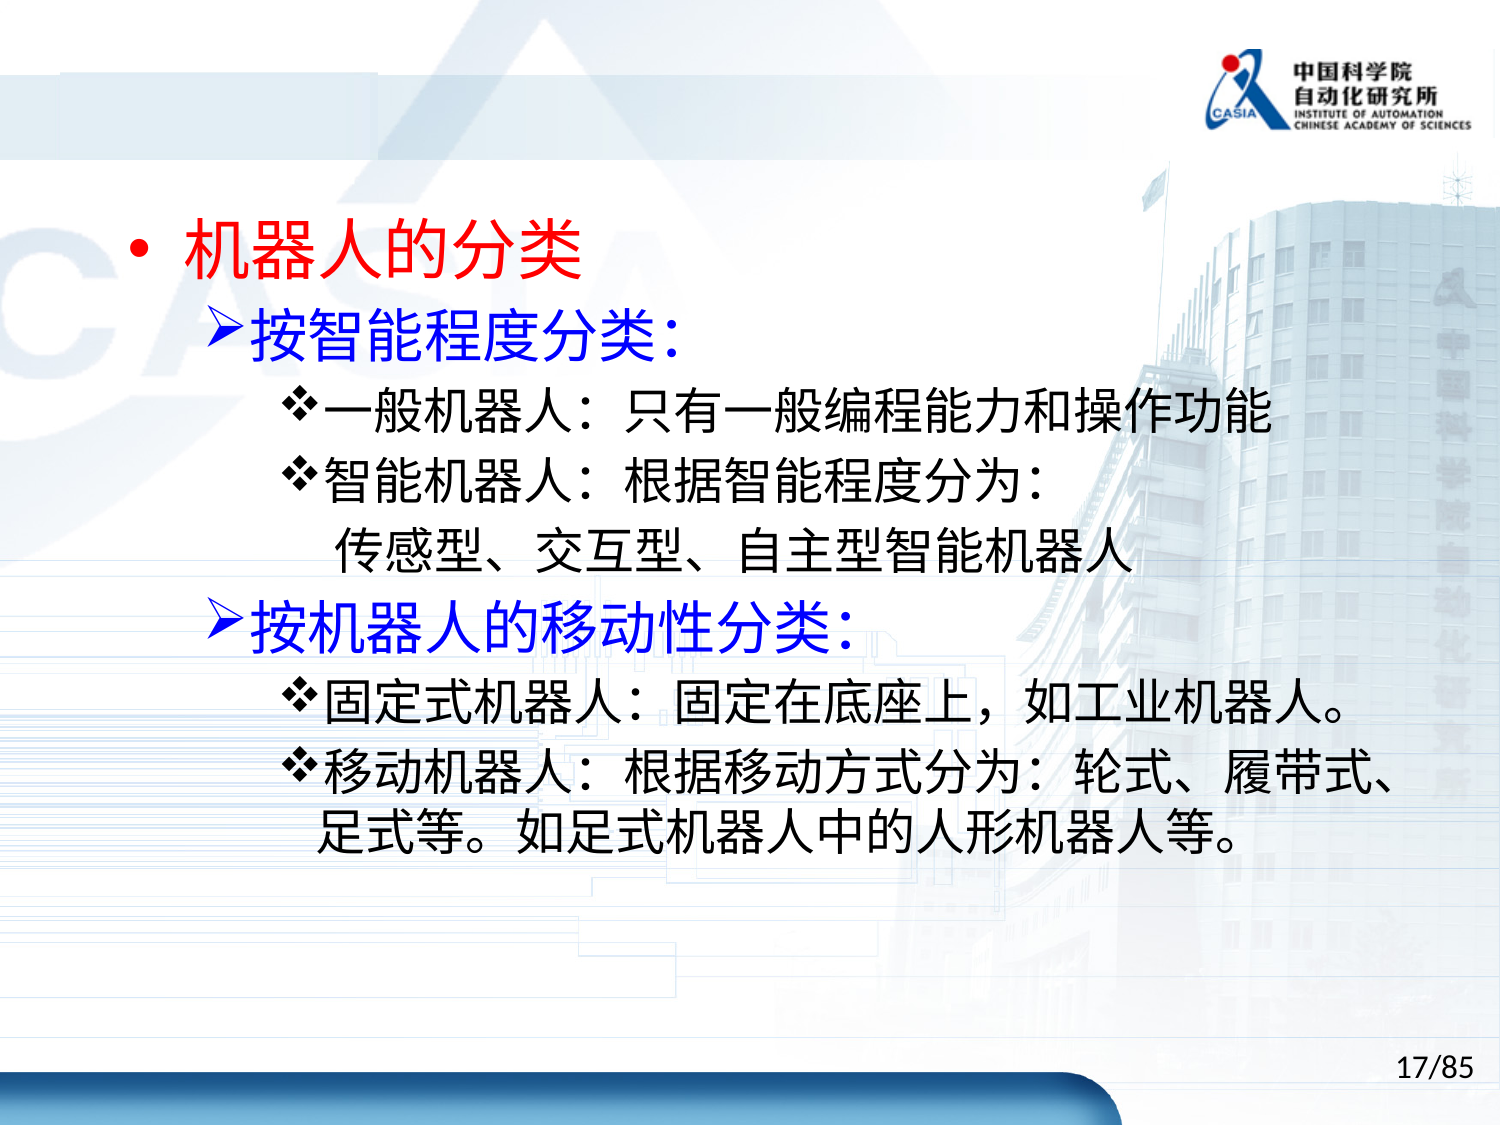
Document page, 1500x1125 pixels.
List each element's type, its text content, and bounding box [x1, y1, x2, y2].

list 机器人的分类 按智能程度分类： 一般机器人：只有一般编程能力和操作功能 智能机器人：根据智能程度分为： 传感型、交互型、自主型智能机器人 按机器人的移动性分类： 固定式机器人：固定在底座上，如工业机器人。 移动机器人：根据移动方式分为：轮式、履带式、足式等。如足式机器人中的人形机器人等。 [112, 200, 1413, 1000]
picture [0, 0, 1500, 1125]
slide_number 17/85 [1139, 1034, 1491, 1095]
